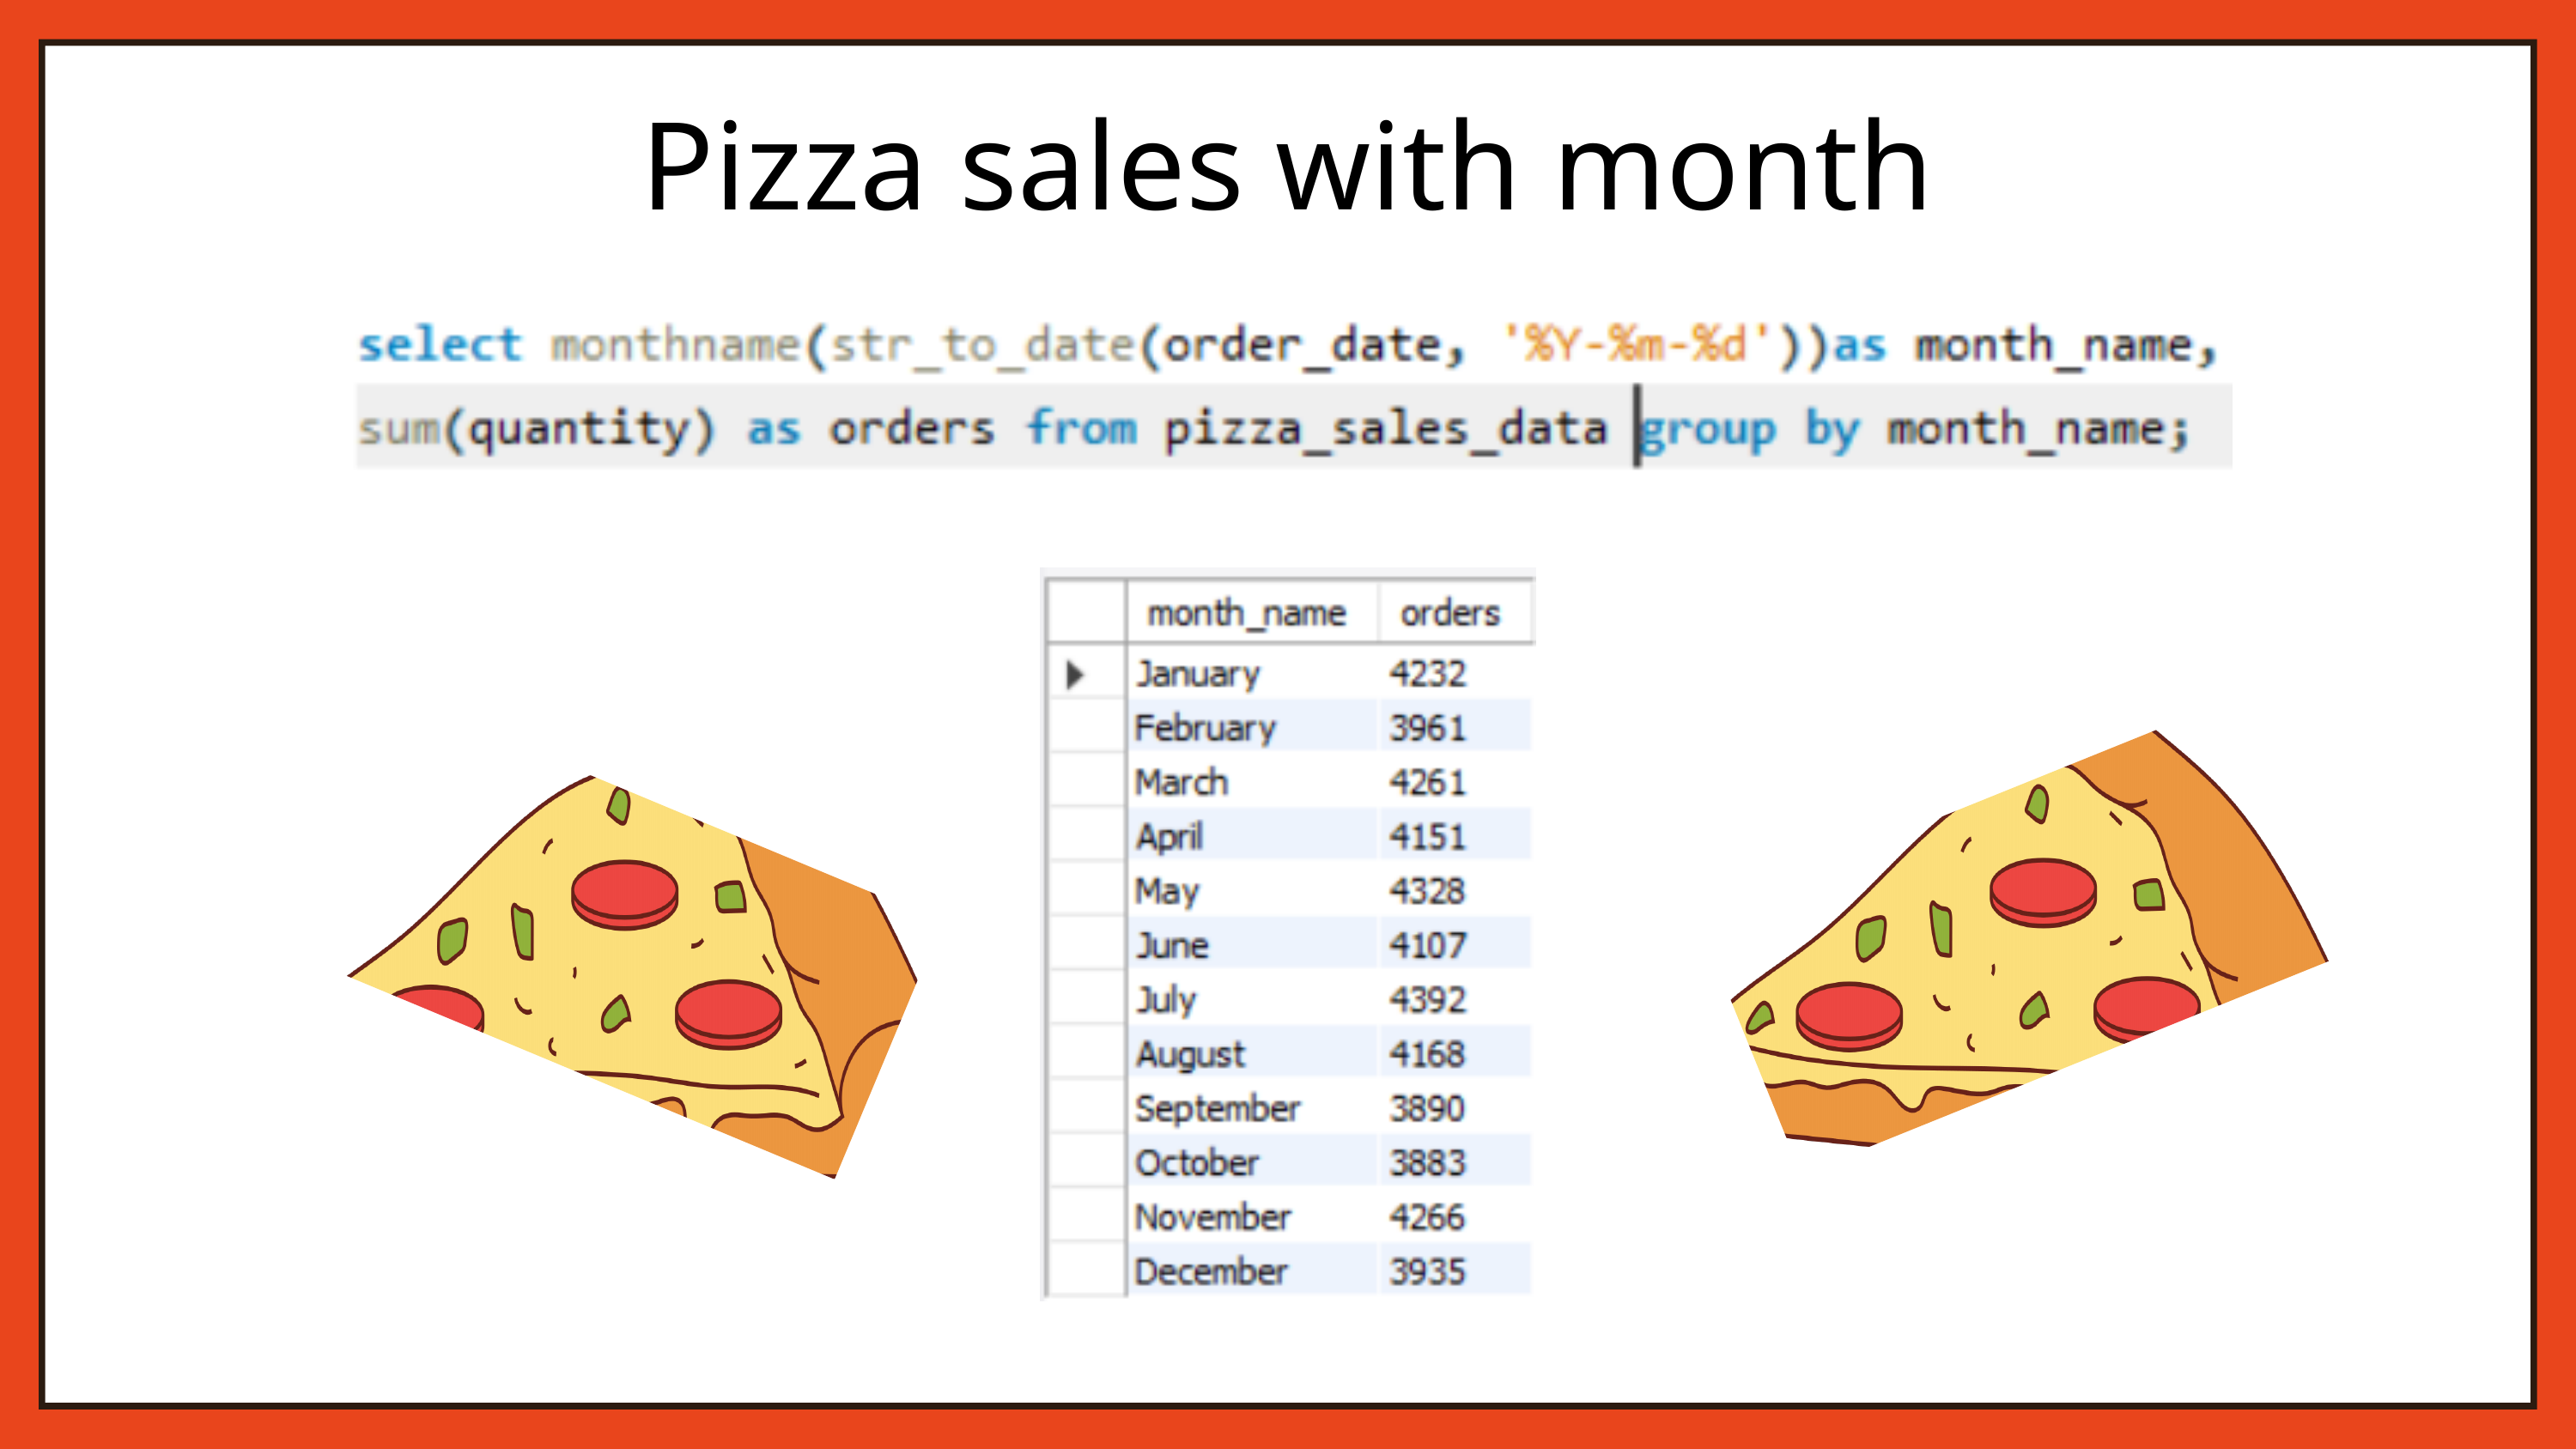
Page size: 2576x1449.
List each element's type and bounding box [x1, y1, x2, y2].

text_box [38, 39, 2537, 1410]
